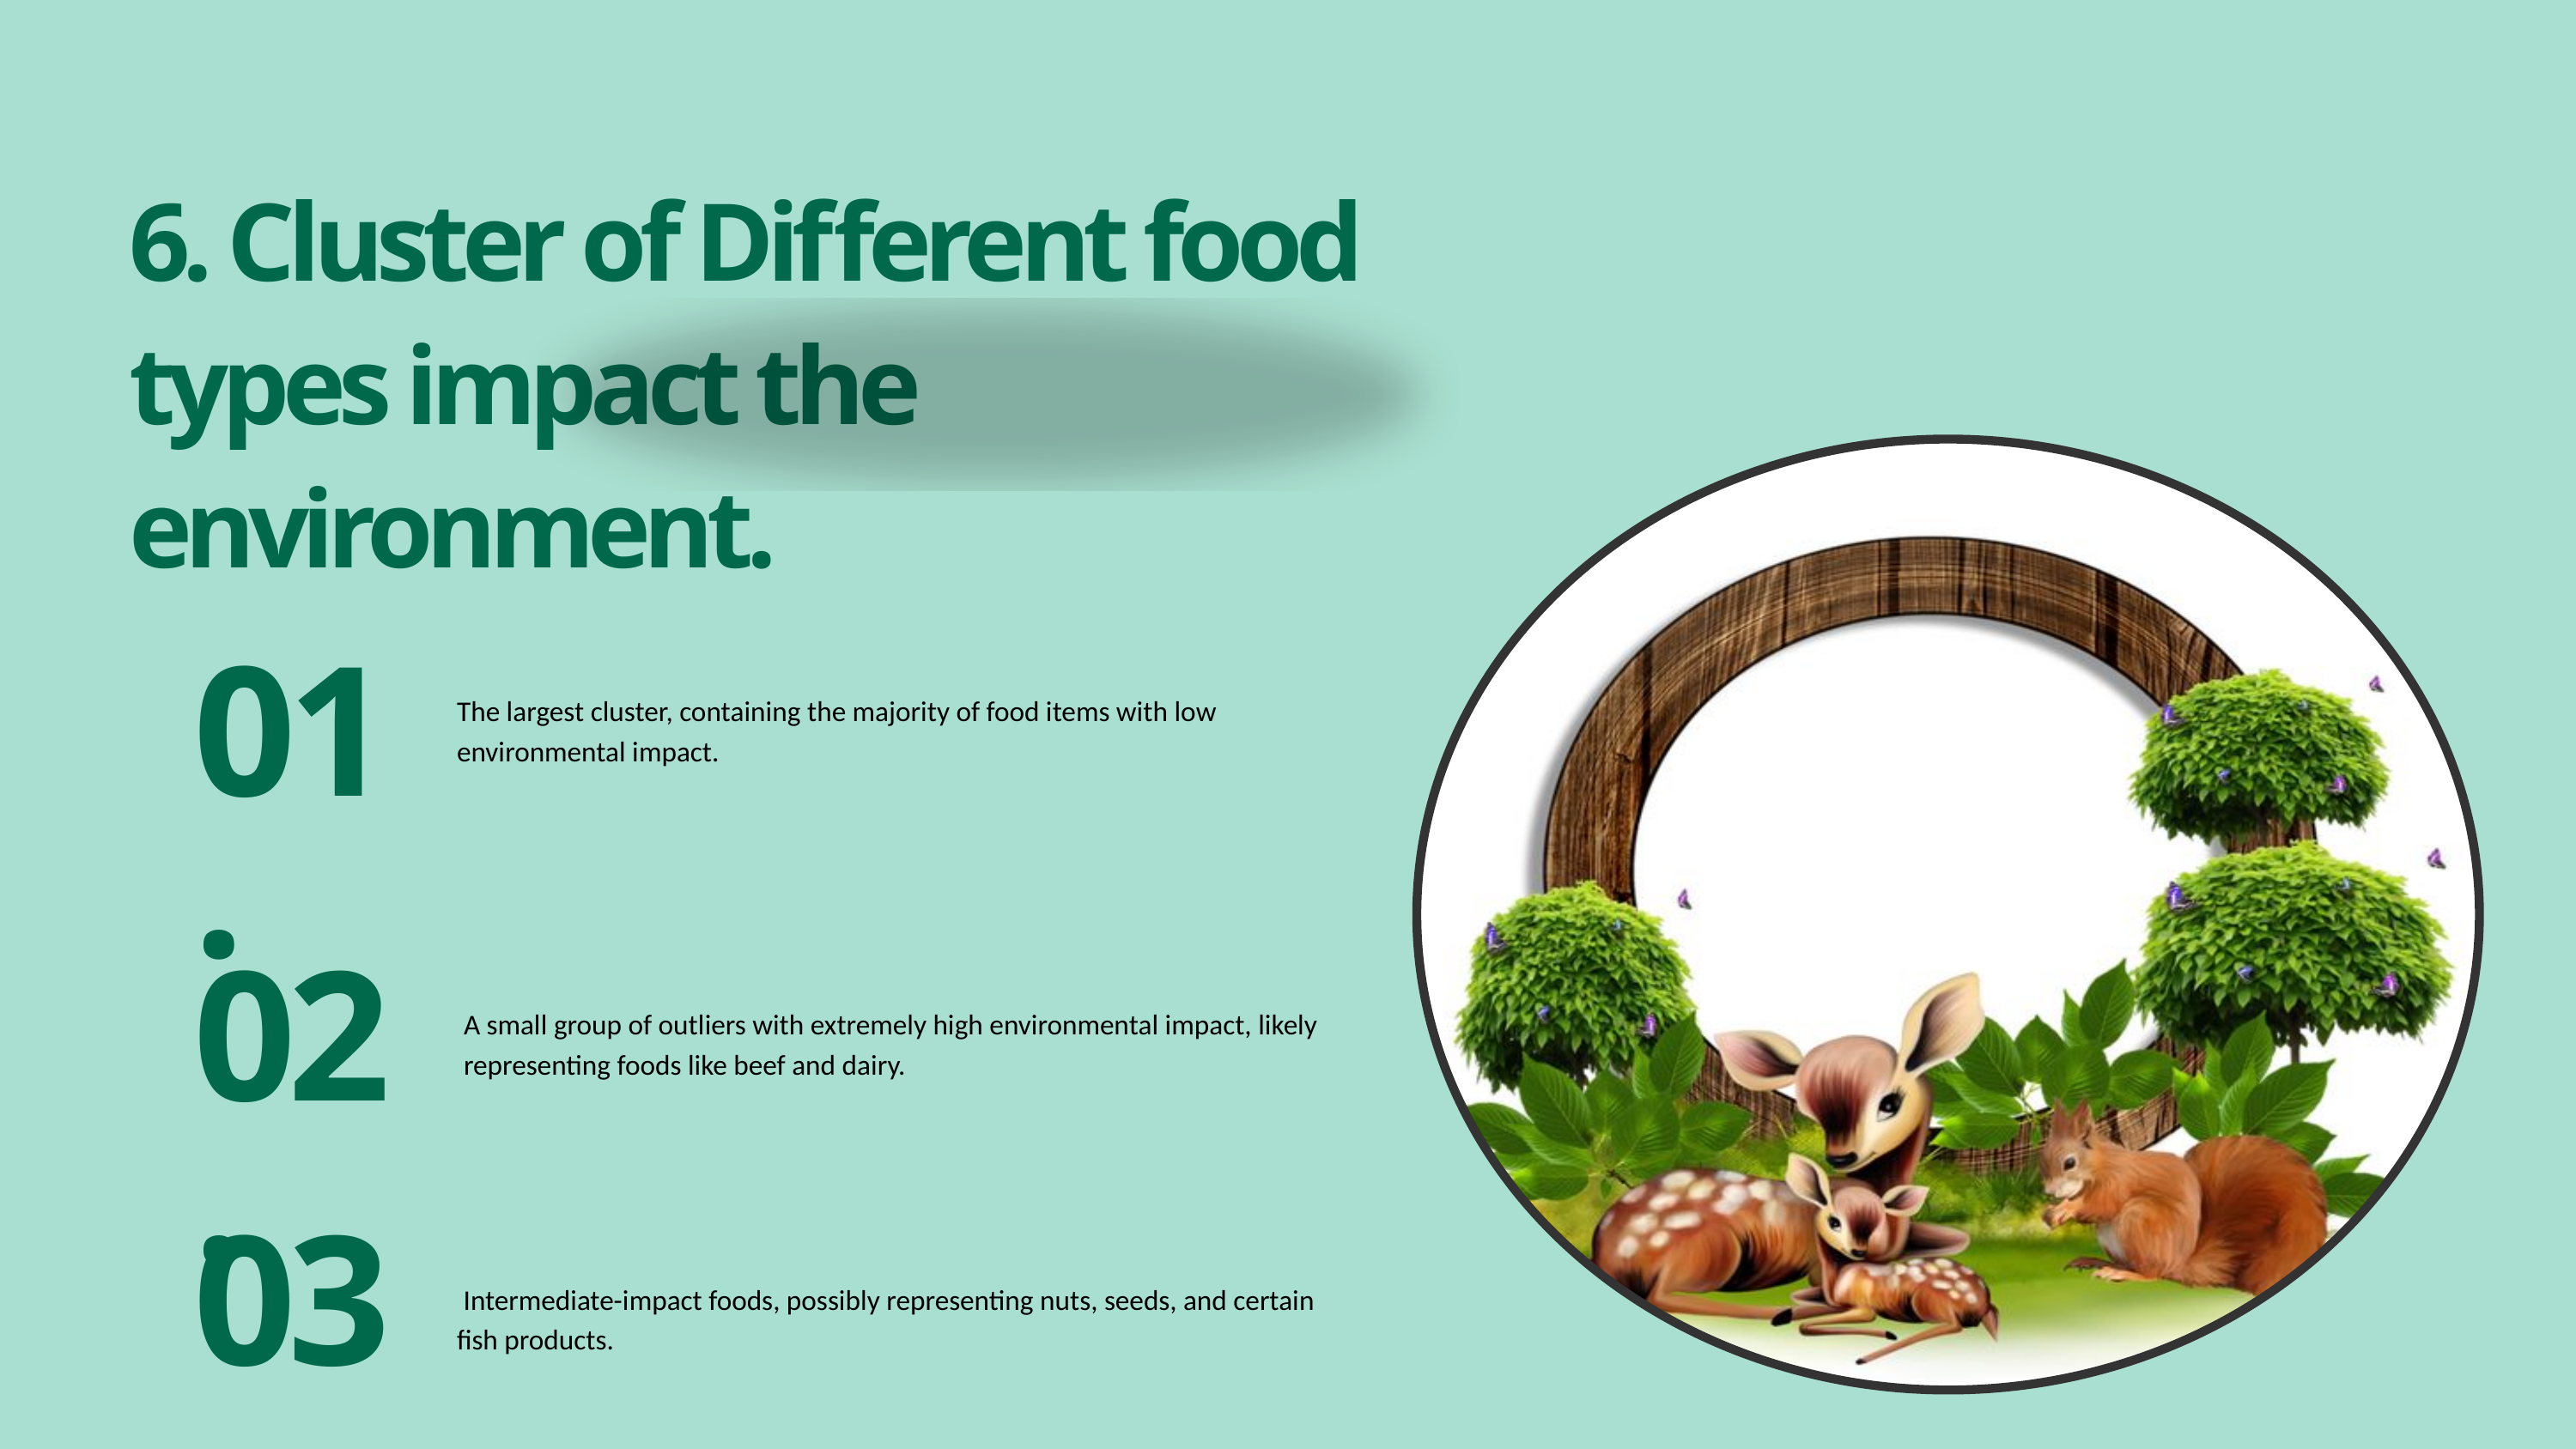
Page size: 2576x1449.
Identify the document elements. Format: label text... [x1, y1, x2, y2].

text_box 03. [192, 1299, 429, 1449]
text_box A small group of outliers with extremely high environmental impact, likely representing foods like beef and dairy. [464, 1000, 1329, 1082]
text_box 01. [192, 670, 429, 975]
text_box 6. Cluster of Different food types impact the environment. [129, 159, 1507, 590]
text_box 02. [192, 975, 429, 1299]
text_box The largest cluster, containing the majority of food items with low environmental impact. [457, 687, 1322, 767]
picture [1416, 439, 2480, 1391]
text_box Intermediate-impact foods, possibly representing nuts, seeds, and certain fish products. [457, 1276, 1322, 1356]
